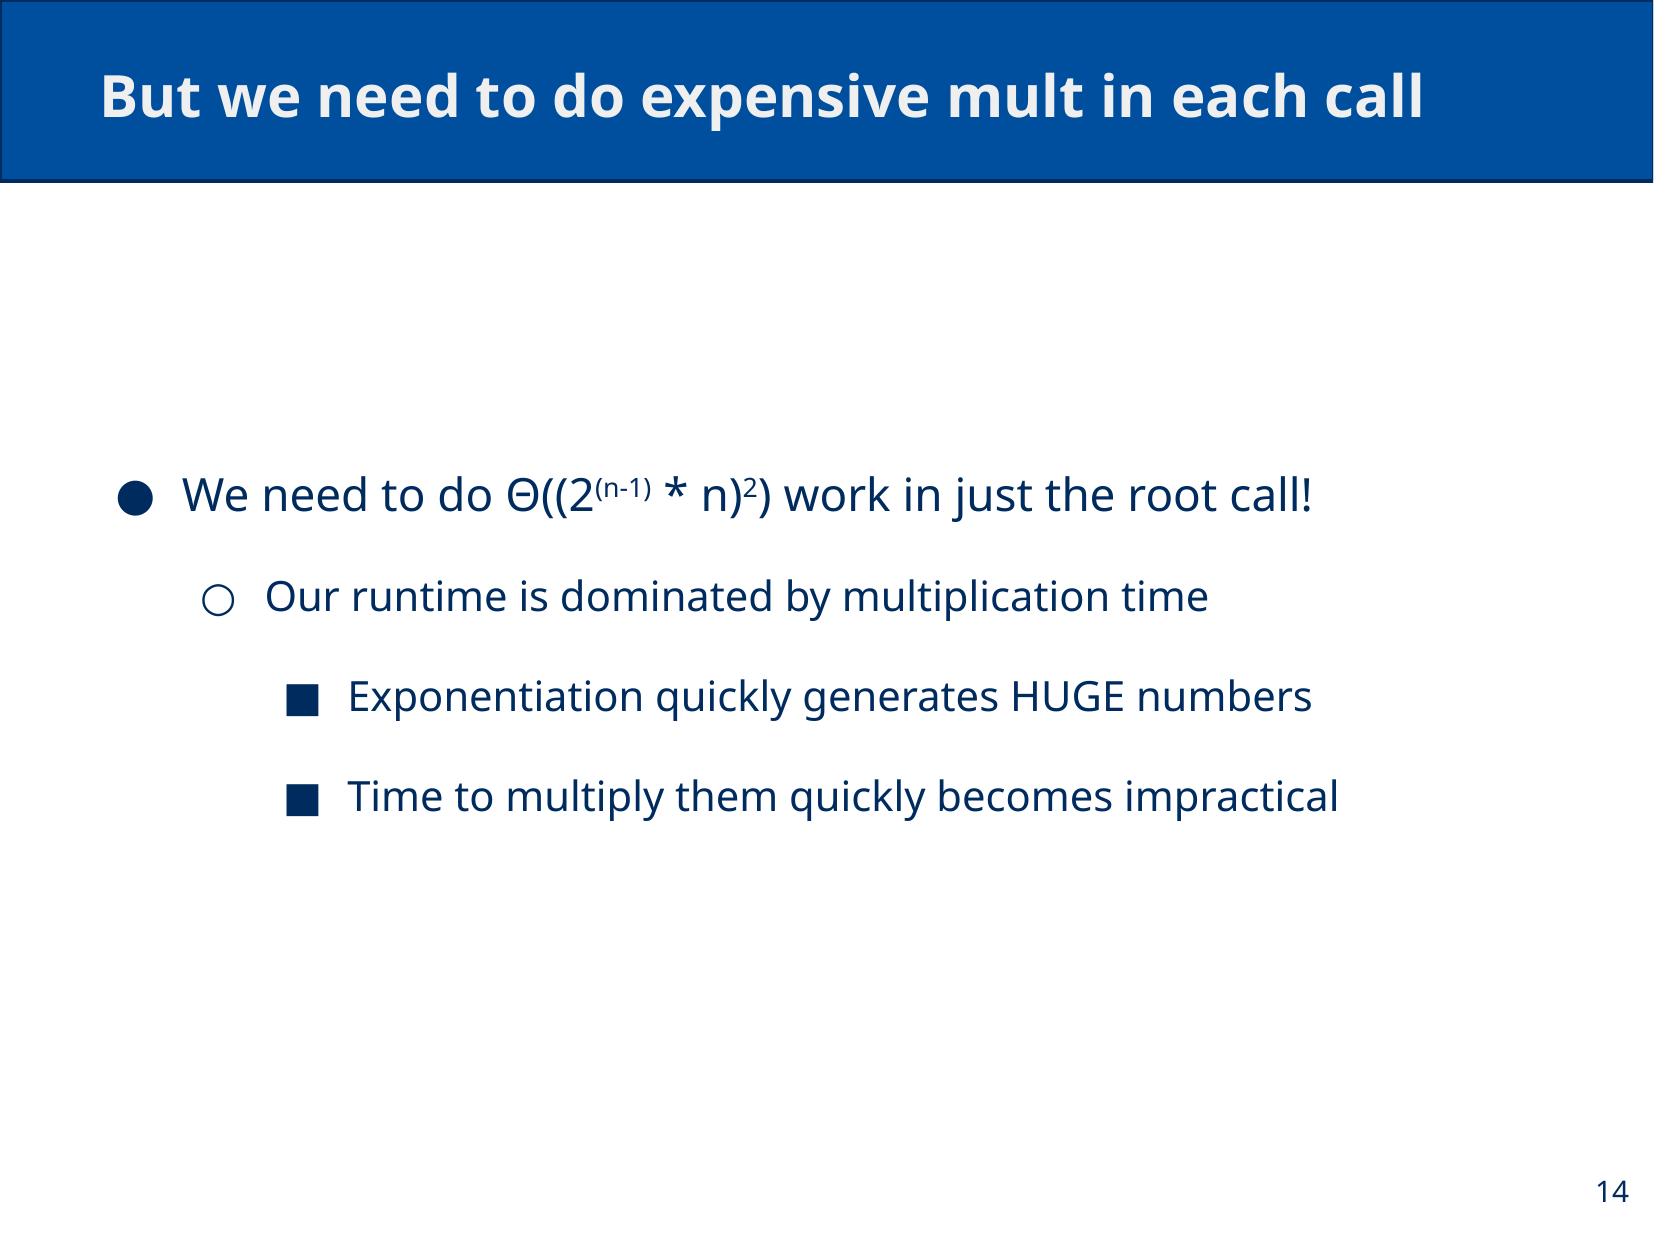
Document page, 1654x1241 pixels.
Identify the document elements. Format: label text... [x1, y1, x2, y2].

title But we need to do expensive mult in each call [82, 36, 1571, 146]
slide_number 14 [1546, 1145, 1647, 1241]
list We need to do Θ((2(n-1) * n)2) work in just the root call! Our runtime is dominated by multiplication time Exponentiation quickly generates HUGE numbers Time to multiply them quickly becomes impractical [82, 393, 1571, 1188]
